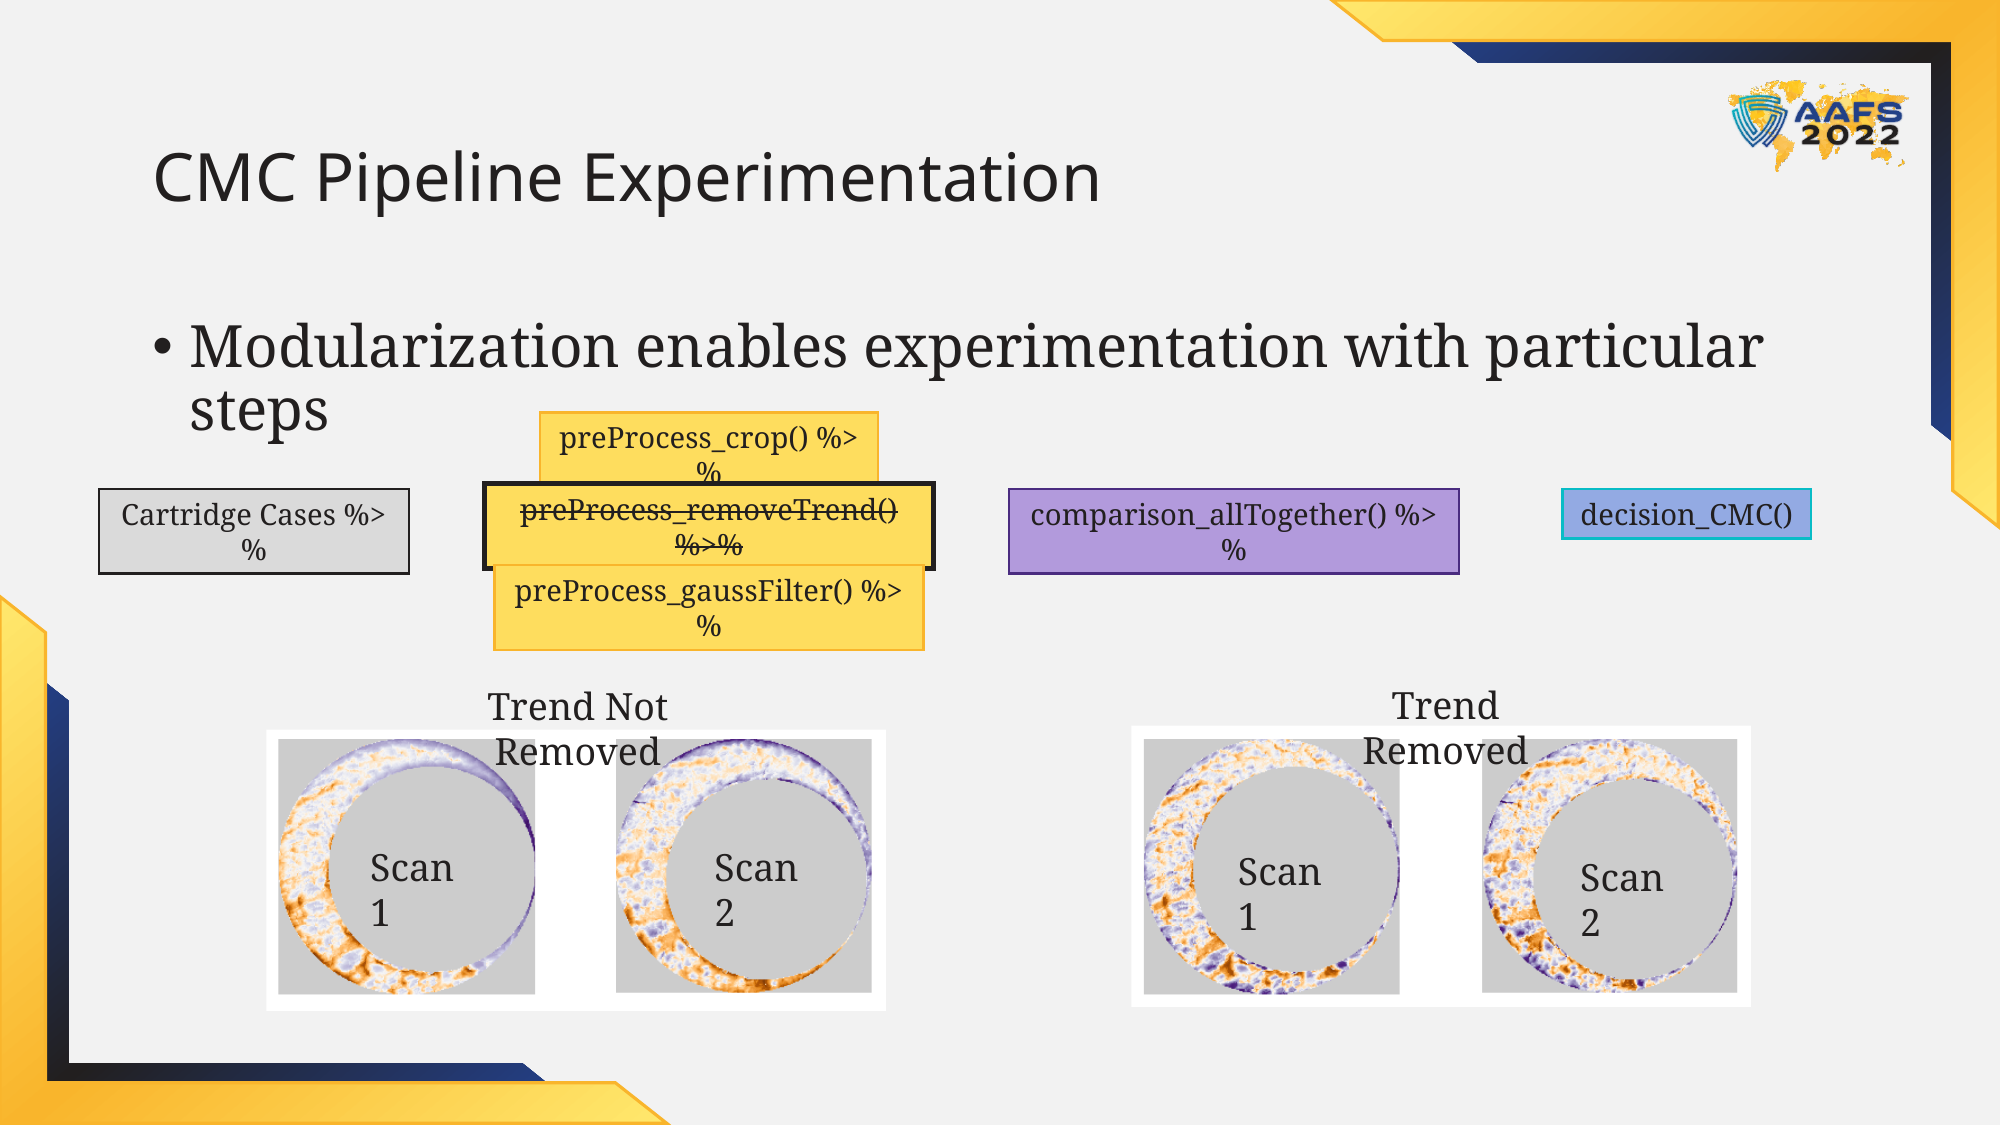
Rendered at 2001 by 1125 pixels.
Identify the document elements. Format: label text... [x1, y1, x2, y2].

text_box preProcess_crop() %>% [539, 411, 879, 483]
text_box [1131, 674, 1751, 1007]
picture [1707, 63, 1930, 188]
text_box Cartridge Cases %>% [98, 488, 410, 575]
text_box preProcess_gaussFilter() %>% [493, 564, 925, 651]
text_box preProcess_removeTrend() %>% [483, 483, 935, 569]
text_box comparison_allTogether() %>% [1008, 488, 1460, 575]
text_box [278, 675, 873, 995]
title CMC Pipeline Experimentation [137, 71, 1722, 289]
list Modularization enables experimentation with particular steps [137, 309, 1863, 1024]
text_box decision_CMC() [1561, 488, 1812, 540]
